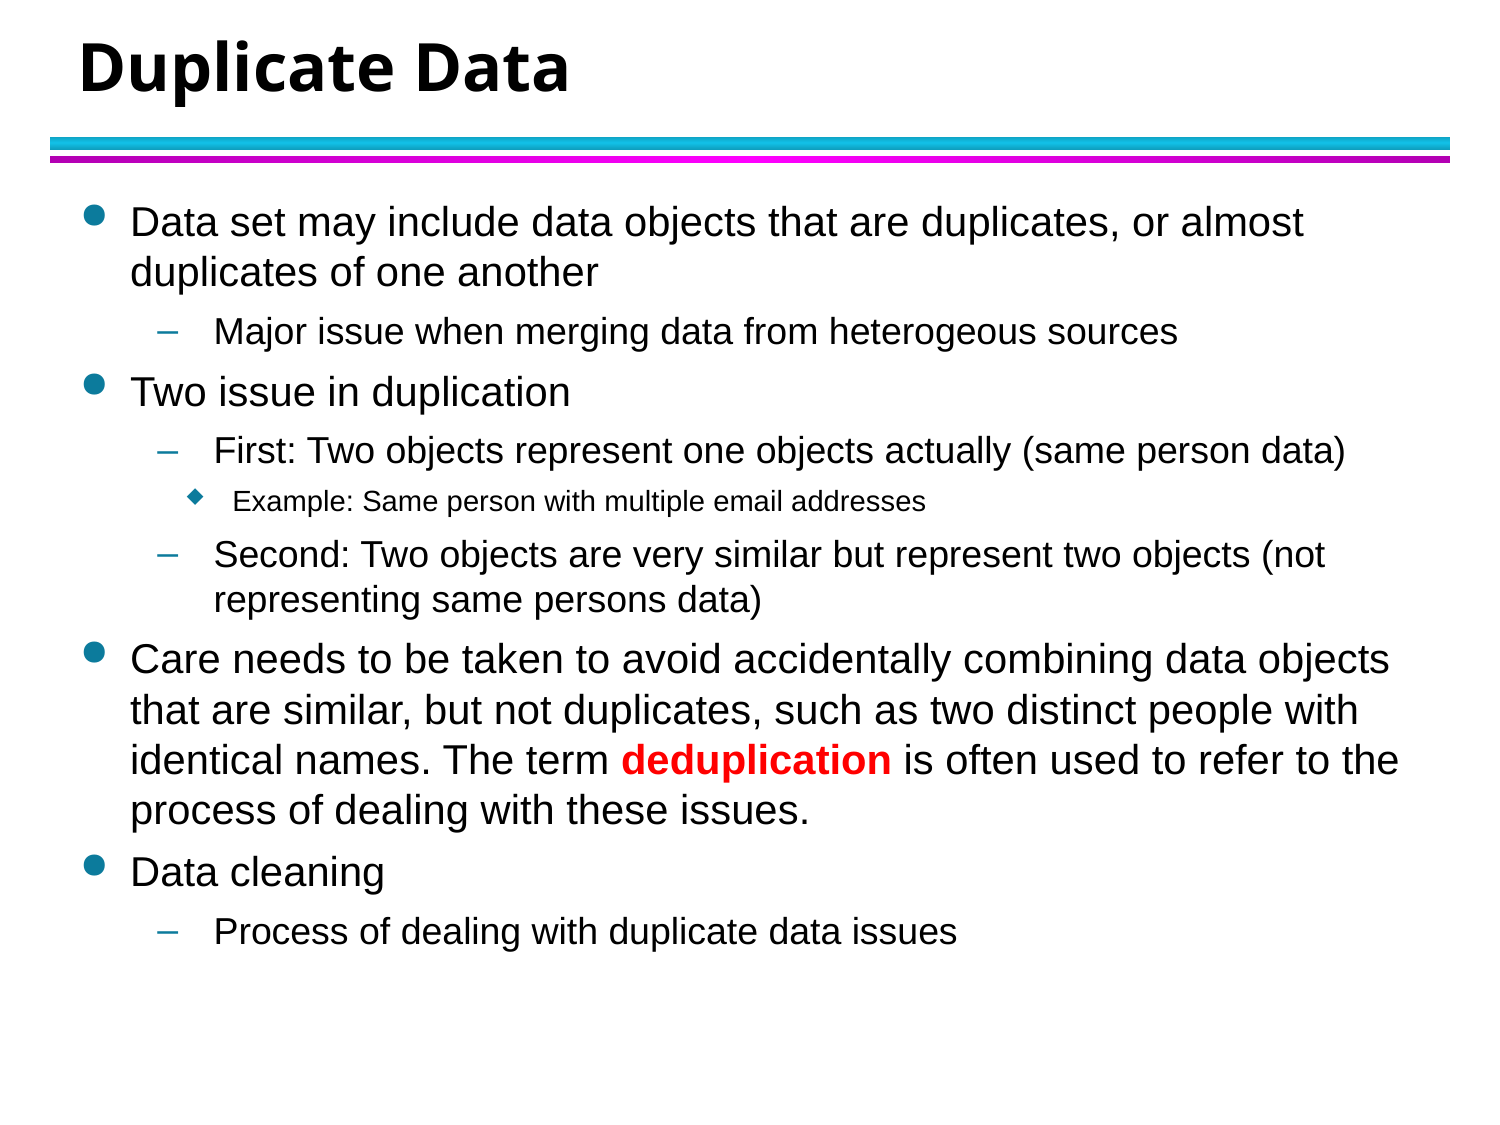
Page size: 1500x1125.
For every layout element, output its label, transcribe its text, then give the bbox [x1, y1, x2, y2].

list Data set may include data objects that are duplicates, or almost duplicates of one another Major issue when merging data from heterogeous sources Two issue in duplication First: Two objects represent one objects actually (same person data) Example: Same person with multiple email addresses Second: Two objects are very similar but represent two objects (not representing same persons data) Care needs to be taken to avoid accidentally combining data objects that are similar, but not duplicates, such as two distinct people with identical names. The term deduplication is often used to refer to the process of dealing with these issues. Data cleaning Process of dealing with duplicate data issues [67, 187, 1432, 1038]
title Duplicate Data [62, 24, 1421, 113]
